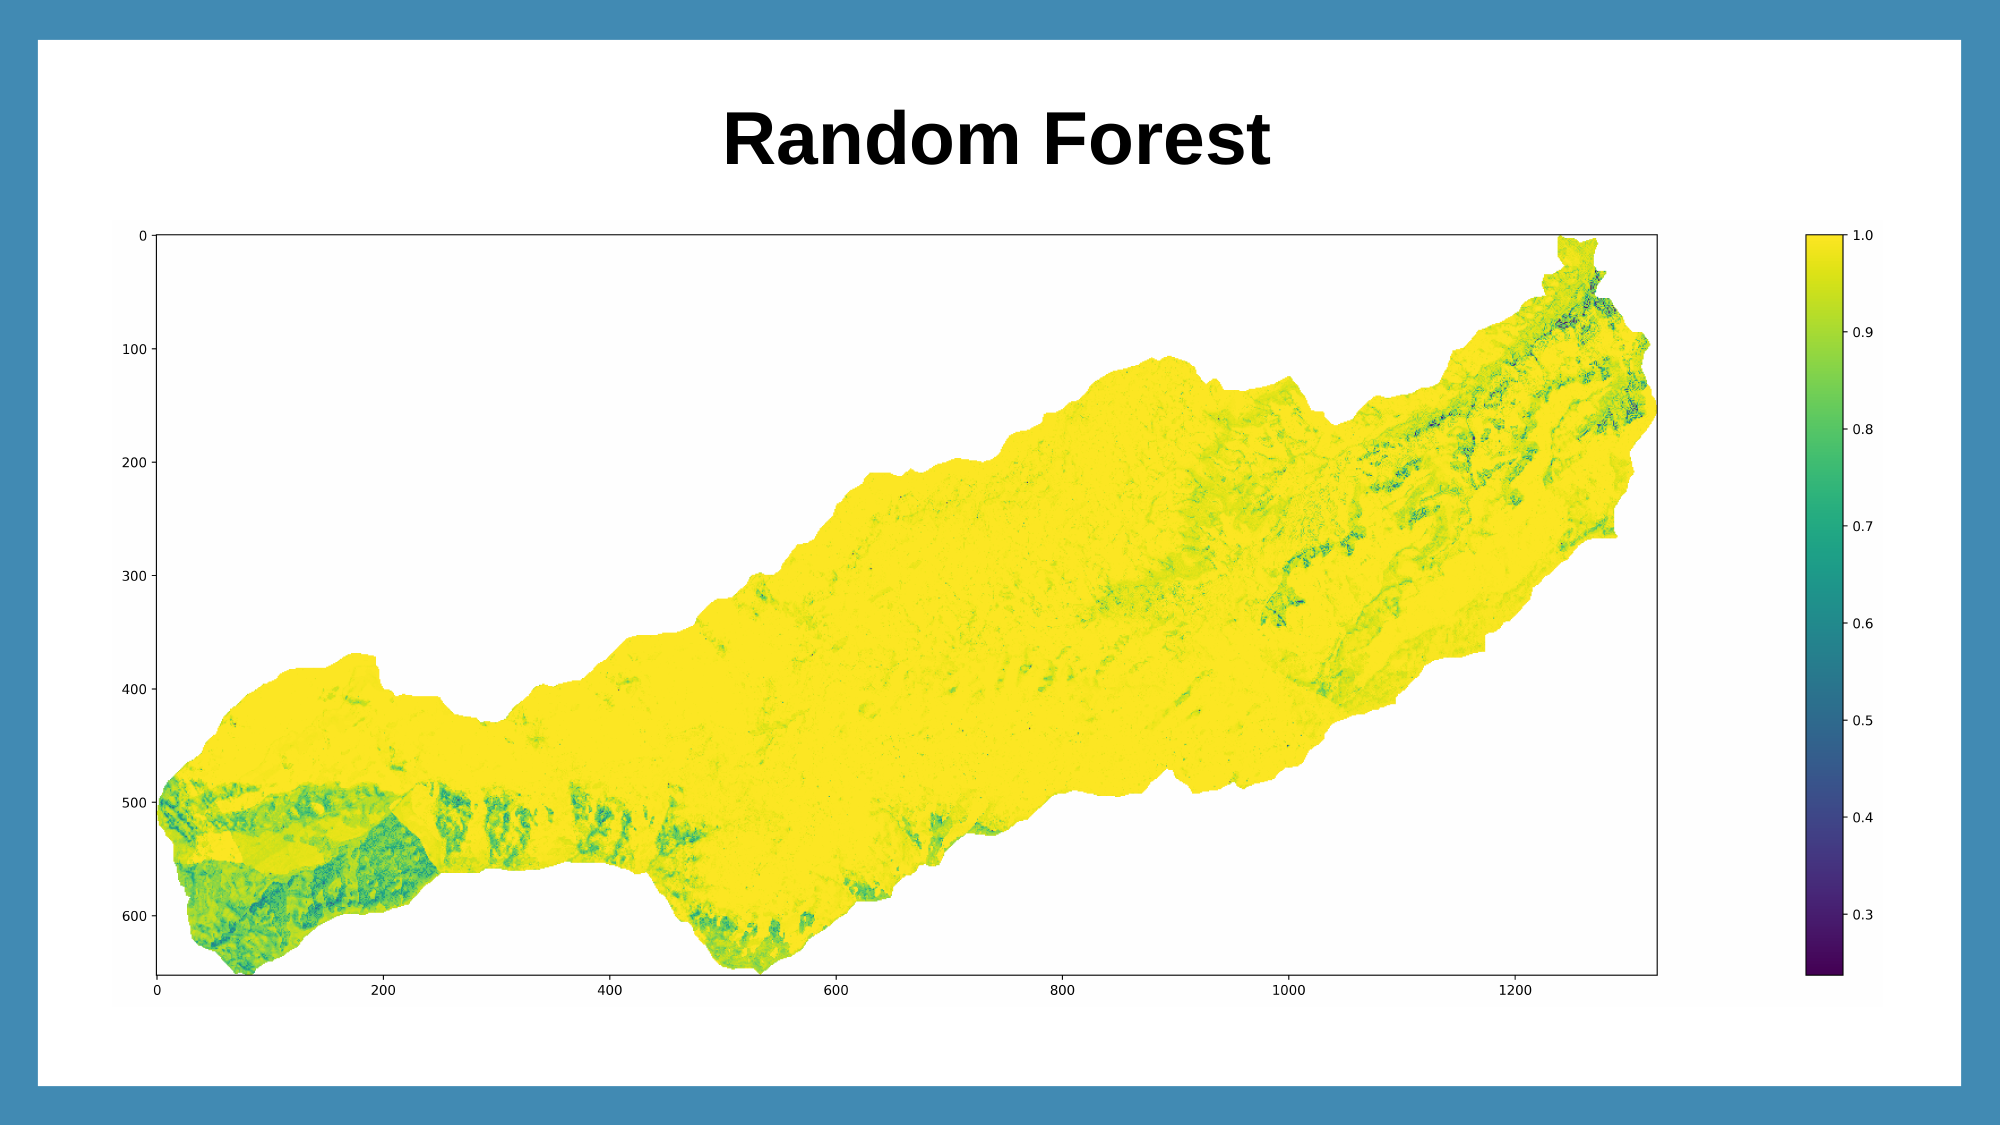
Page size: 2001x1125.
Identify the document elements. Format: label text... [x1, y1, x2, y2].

picture [111, 220, 1884, 1007]
text_box Random Forest [37, 60, 1958, 221]
